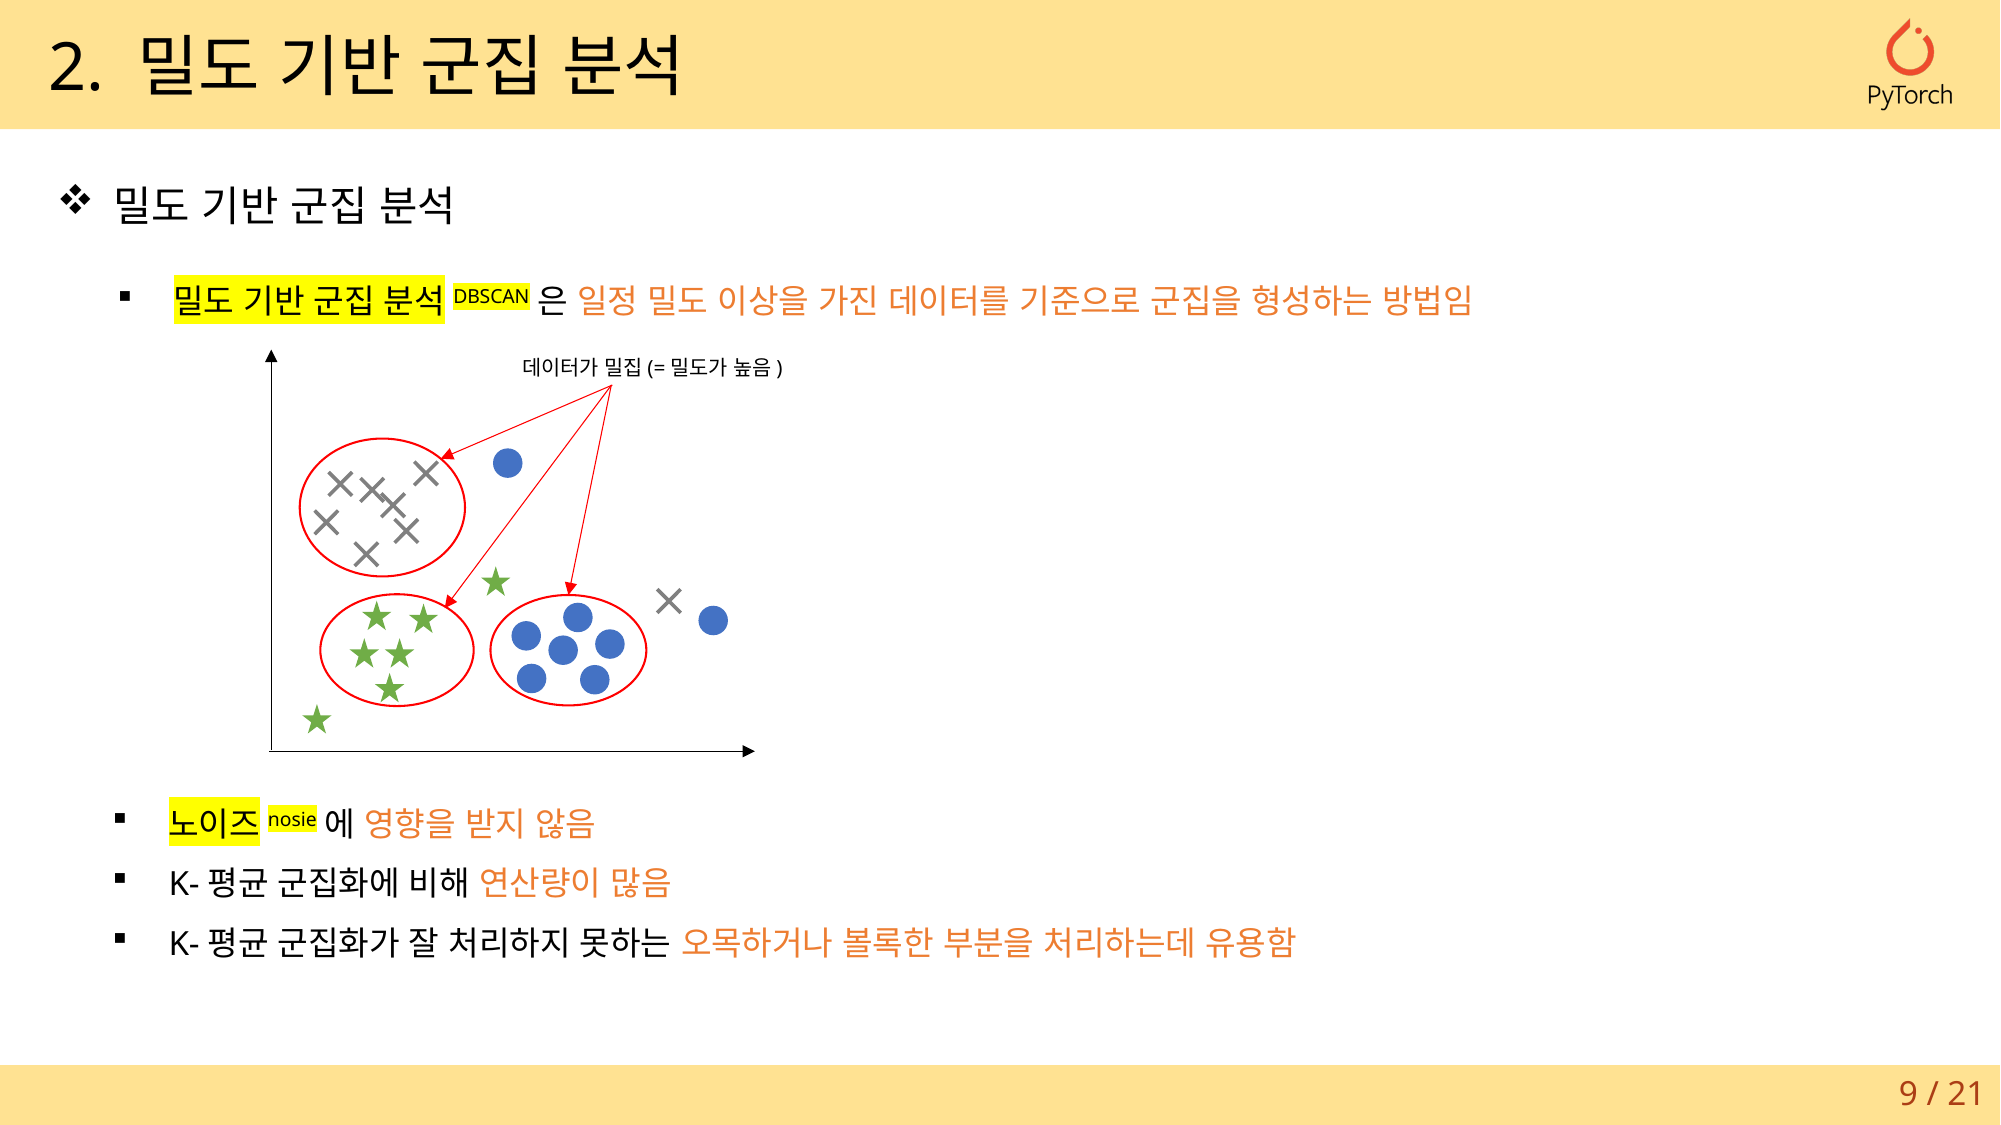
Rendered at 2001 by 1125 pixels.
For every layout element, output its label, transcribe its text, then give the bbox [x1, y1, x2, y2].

slide_number 9 / 21 [1550, 1065, 2000, 1125]
text_box 밀도 기반 군집 분석DBSCAN은 일정 밀도 이상을 가진 데이터를 기준으로 군집을 형성하는 방법임 [102, 253, 1490, 328]
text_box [269, 347, 805, 752]
text_box 밀도 기반 군집 분석 [42, 147, 472, 238]
picture [1867, 16, 1954, 113]
text_box 2. 밀도 기반 군집 분석 [33, 16, 701, 112]
text_box 노이즈nosie에 영향을 받지 않음 K-평균 군집화에 비해 연산량이 많음 K-평균 군집화가 잘 처리하지 못하는 오목하거나 볼록한 부분을 처리하는데 유용함 [97, 775, 1313, 970]
